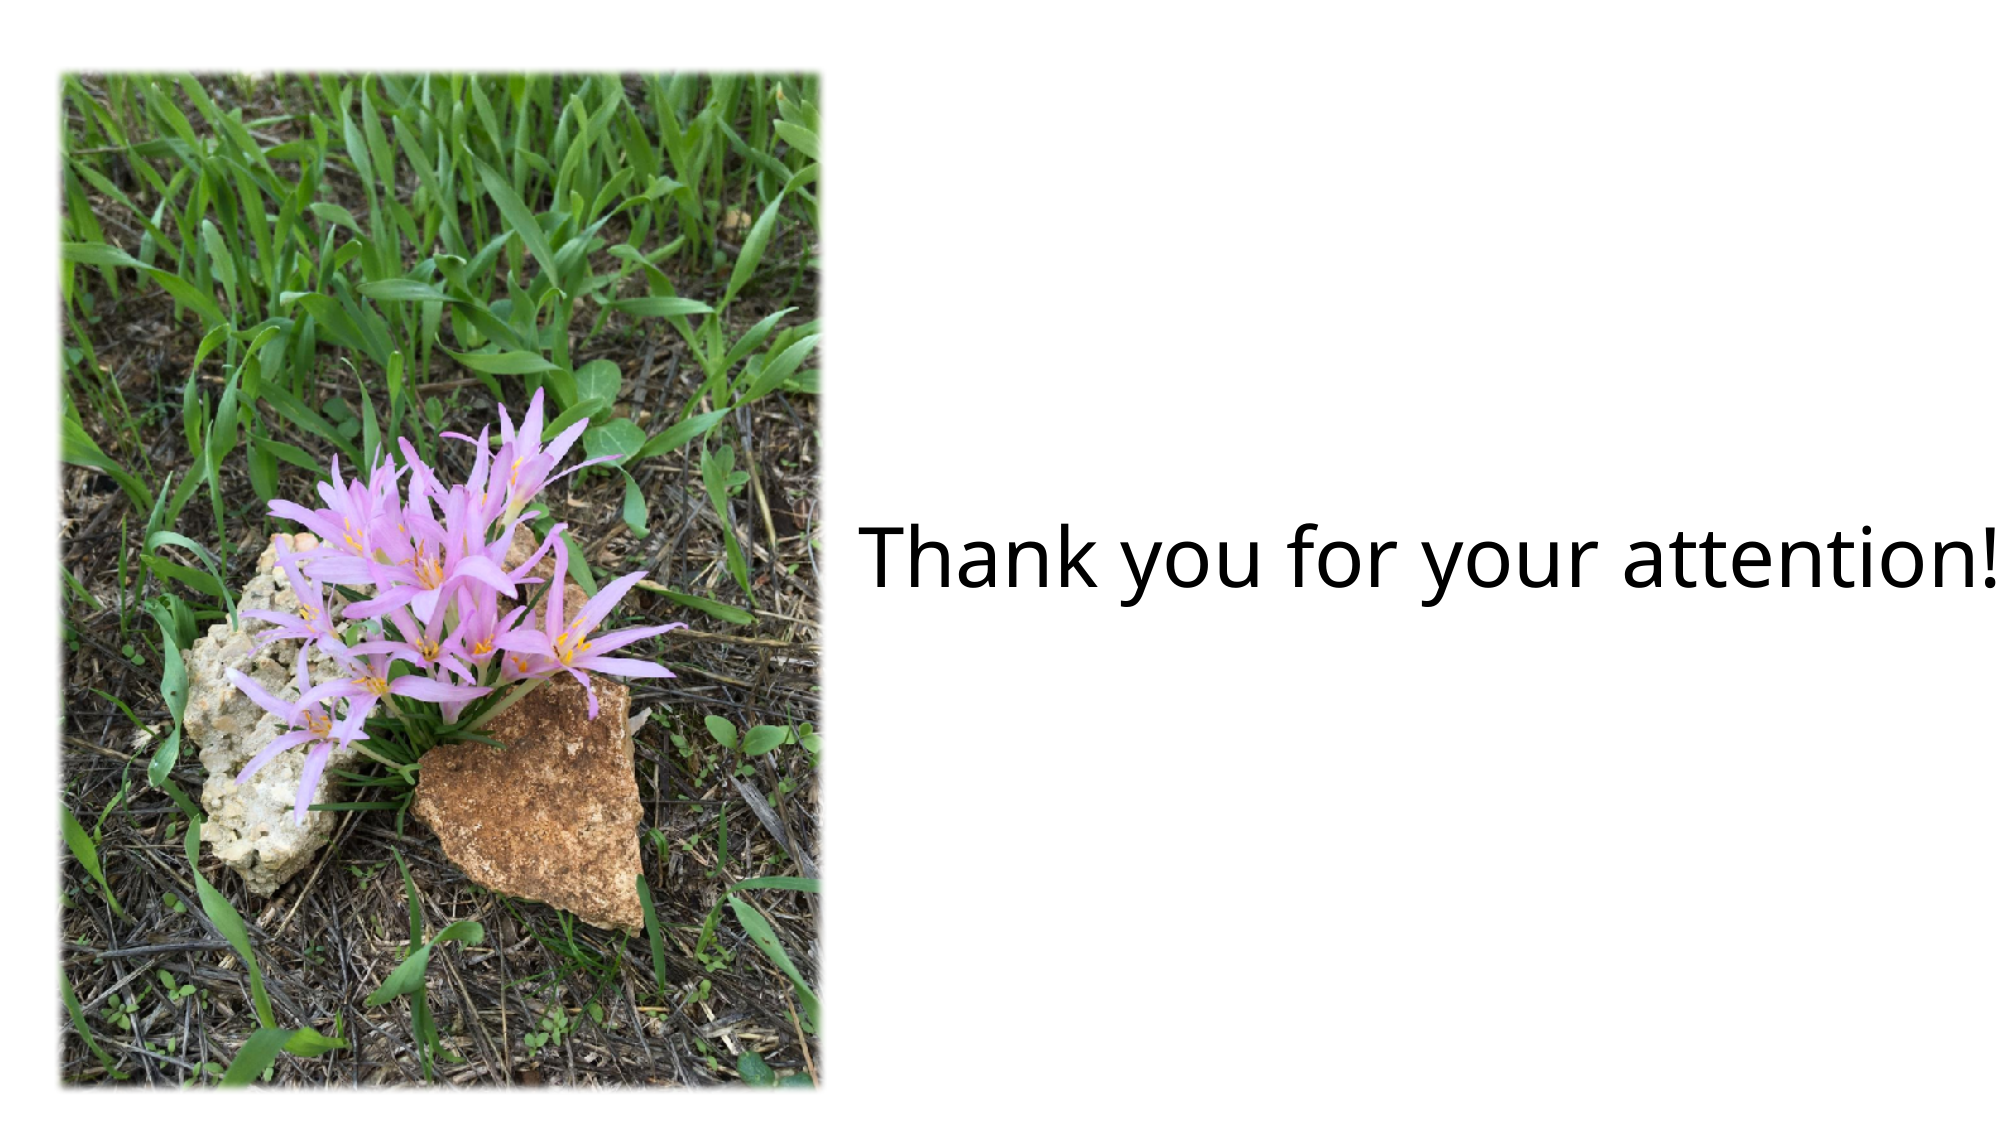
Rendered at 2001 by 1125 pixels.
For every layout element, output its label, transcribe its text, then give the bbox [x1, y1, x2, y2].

picture [54, 66, 827, 1096]
text_box Thank you for your attention! [843, 496, 2000, 612]
